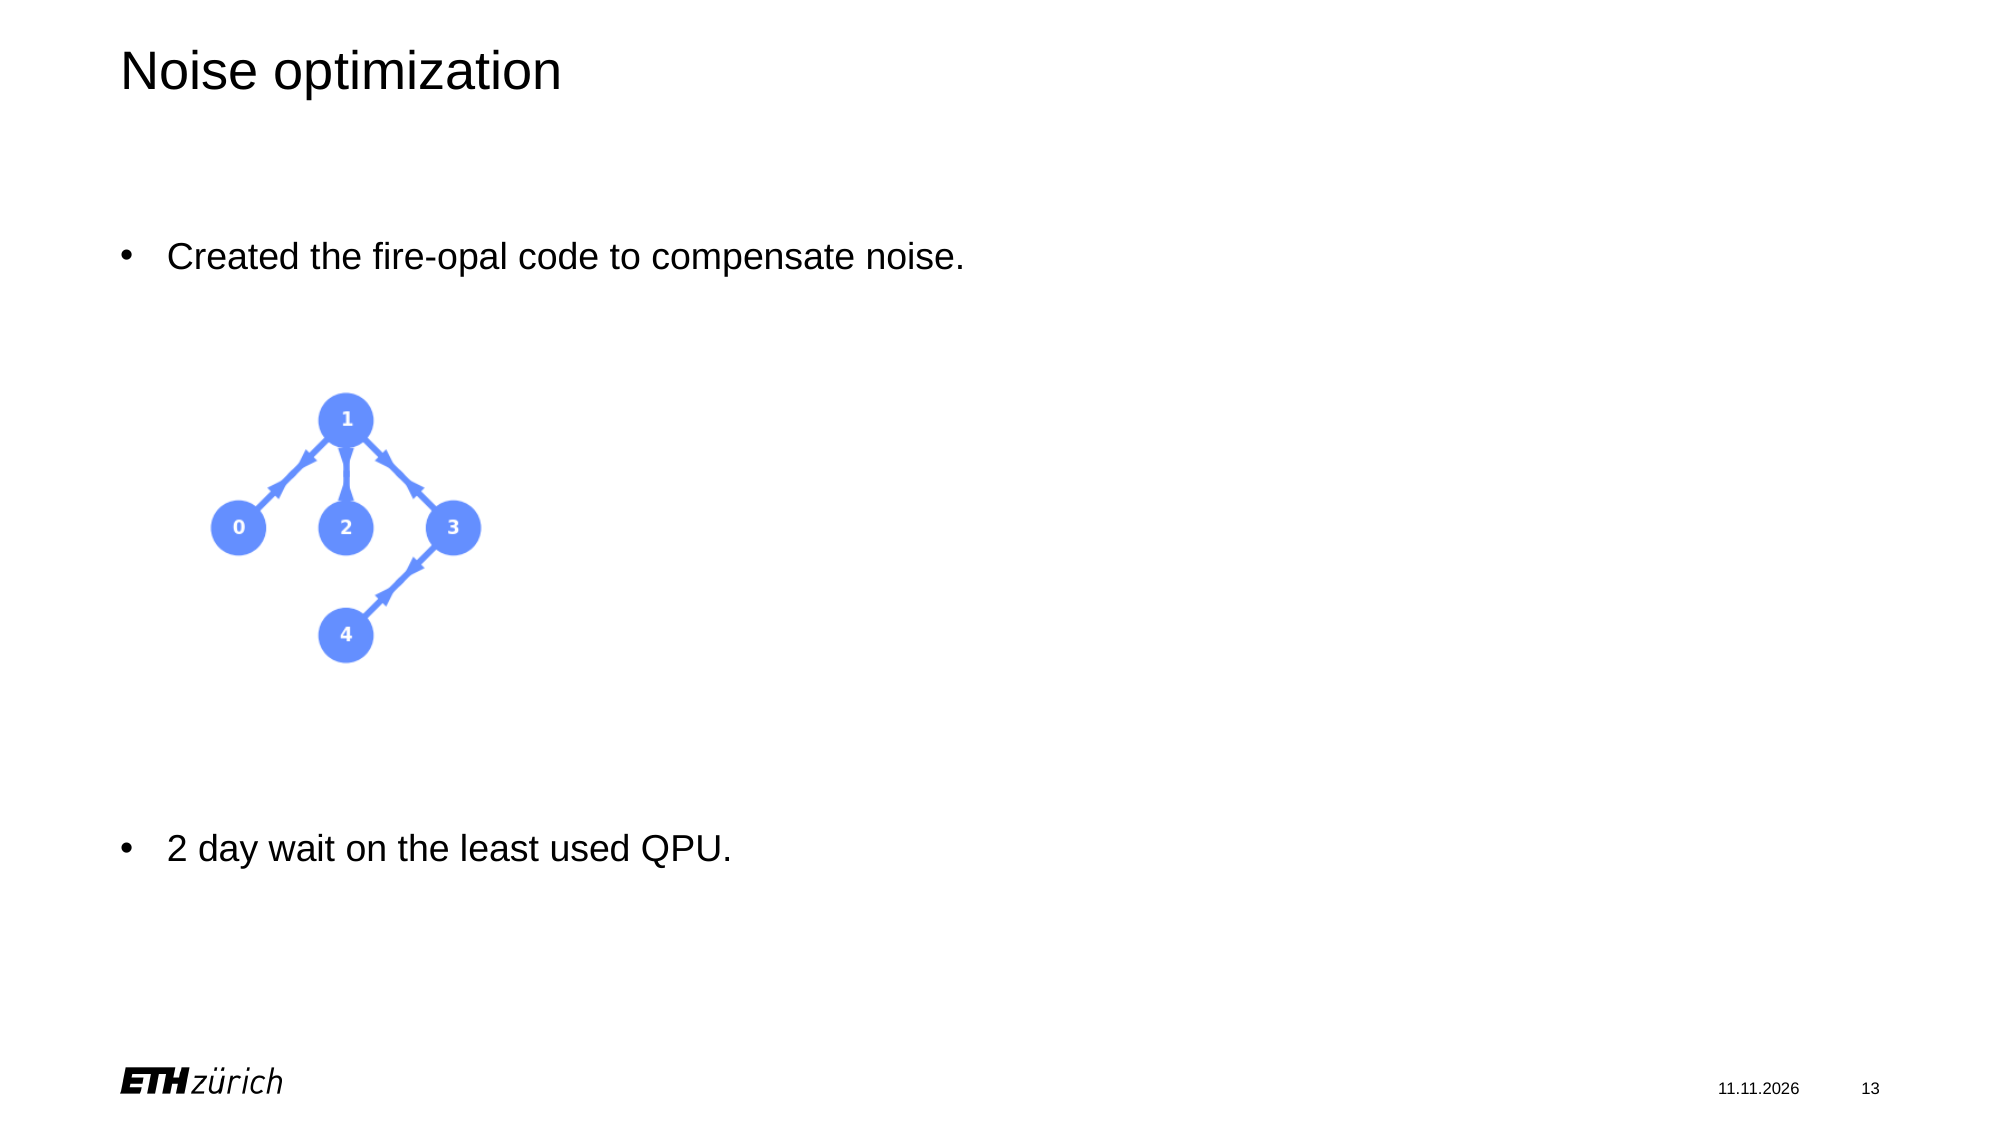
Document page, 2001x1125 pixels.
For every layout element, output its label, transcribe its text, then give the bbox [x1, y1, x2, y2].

picture [119, 302, 571, 754]
title Noise optimization [120, 42, 1880, 191]
list Created the fire-opal code to compensate noise. 2 day wait on the least used QPU. [120, 231, 1880, 1000]
slide_number 13 [1827, 1069, 1880, 1106]
picture [120, 1067, 282, 1094]
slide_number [1718, 1069, 1819, 1106]
